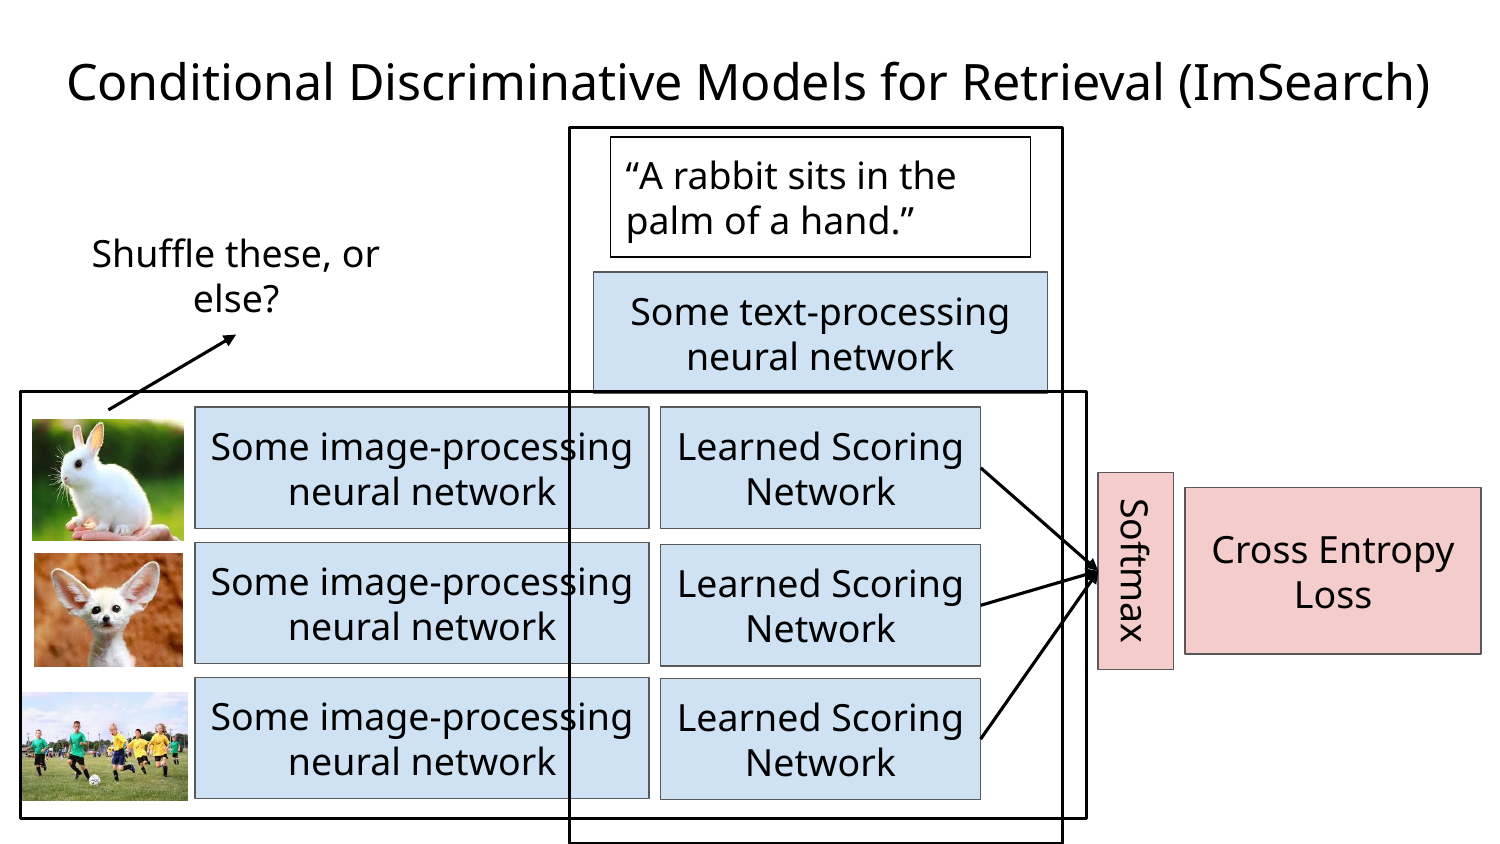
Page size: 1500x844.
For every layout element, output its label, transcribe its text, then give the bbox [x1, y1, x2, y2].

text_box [980, 467, 1482, 740]
title Conditional Discriminative Models for Retrieval (ImSearch) [51, 35, 1449, 130]
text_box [19, 126, 1087, 844]
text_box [34, 214, 438, 411]
